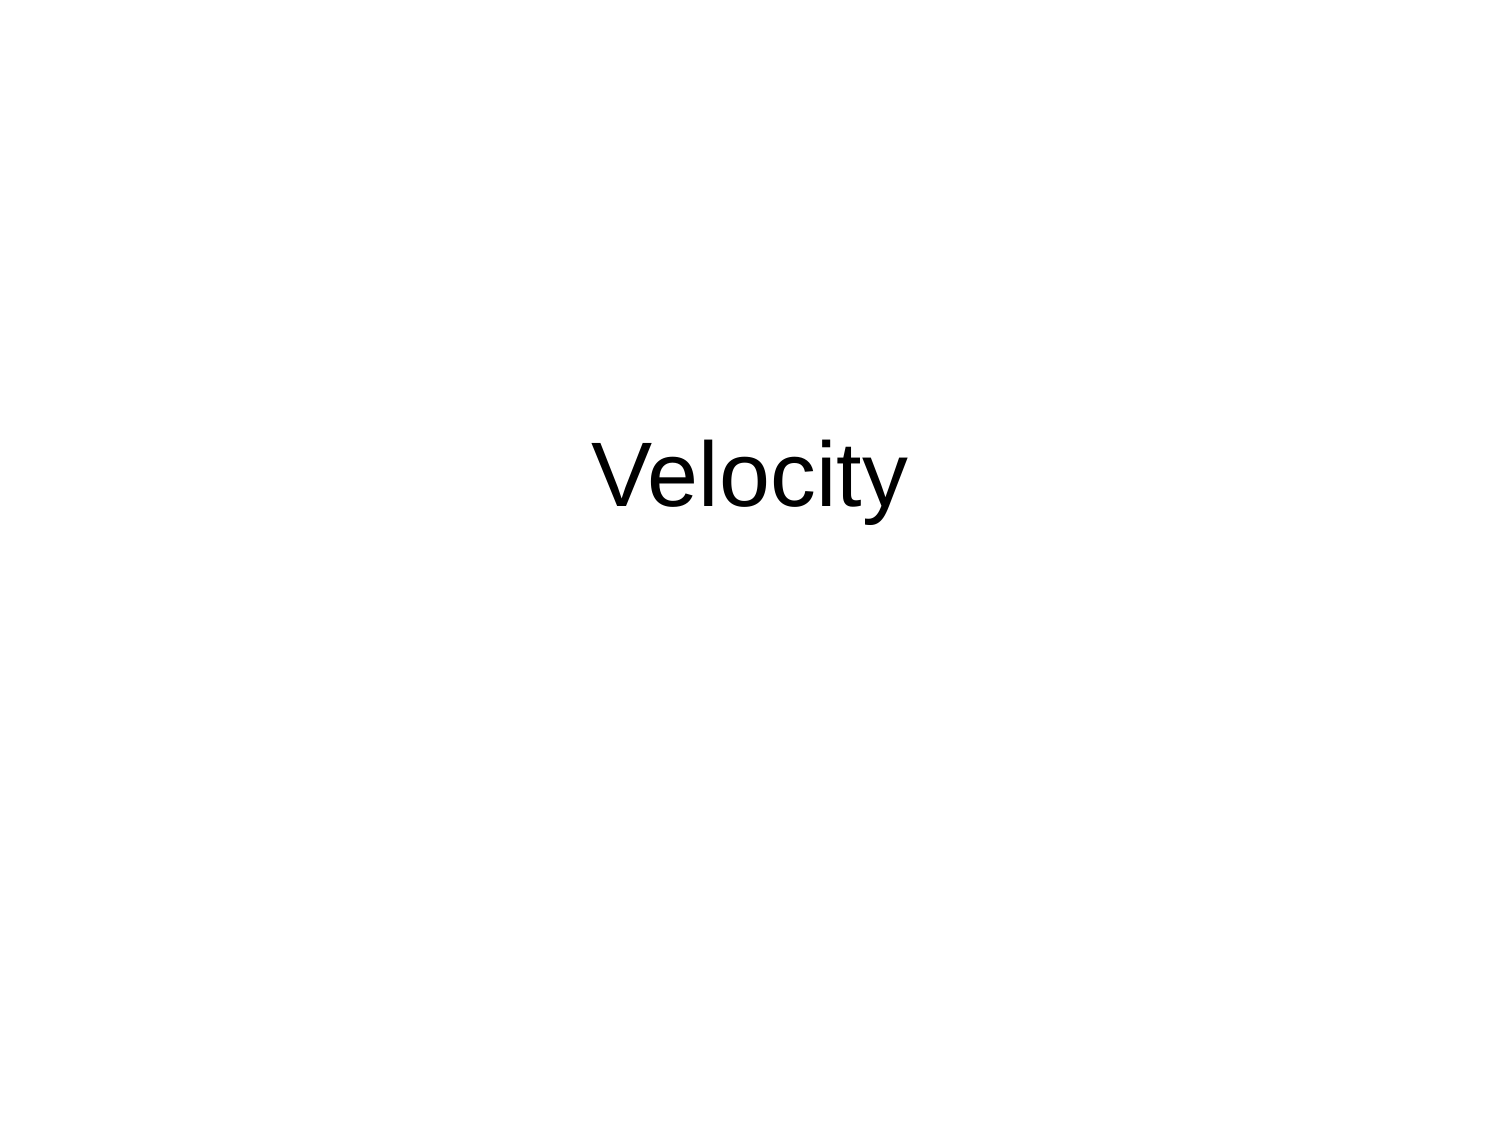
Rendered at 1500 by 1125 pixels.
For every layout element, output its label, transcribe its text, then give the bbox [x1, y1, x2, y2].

title Velocity [112, 349, 1388, 591]
